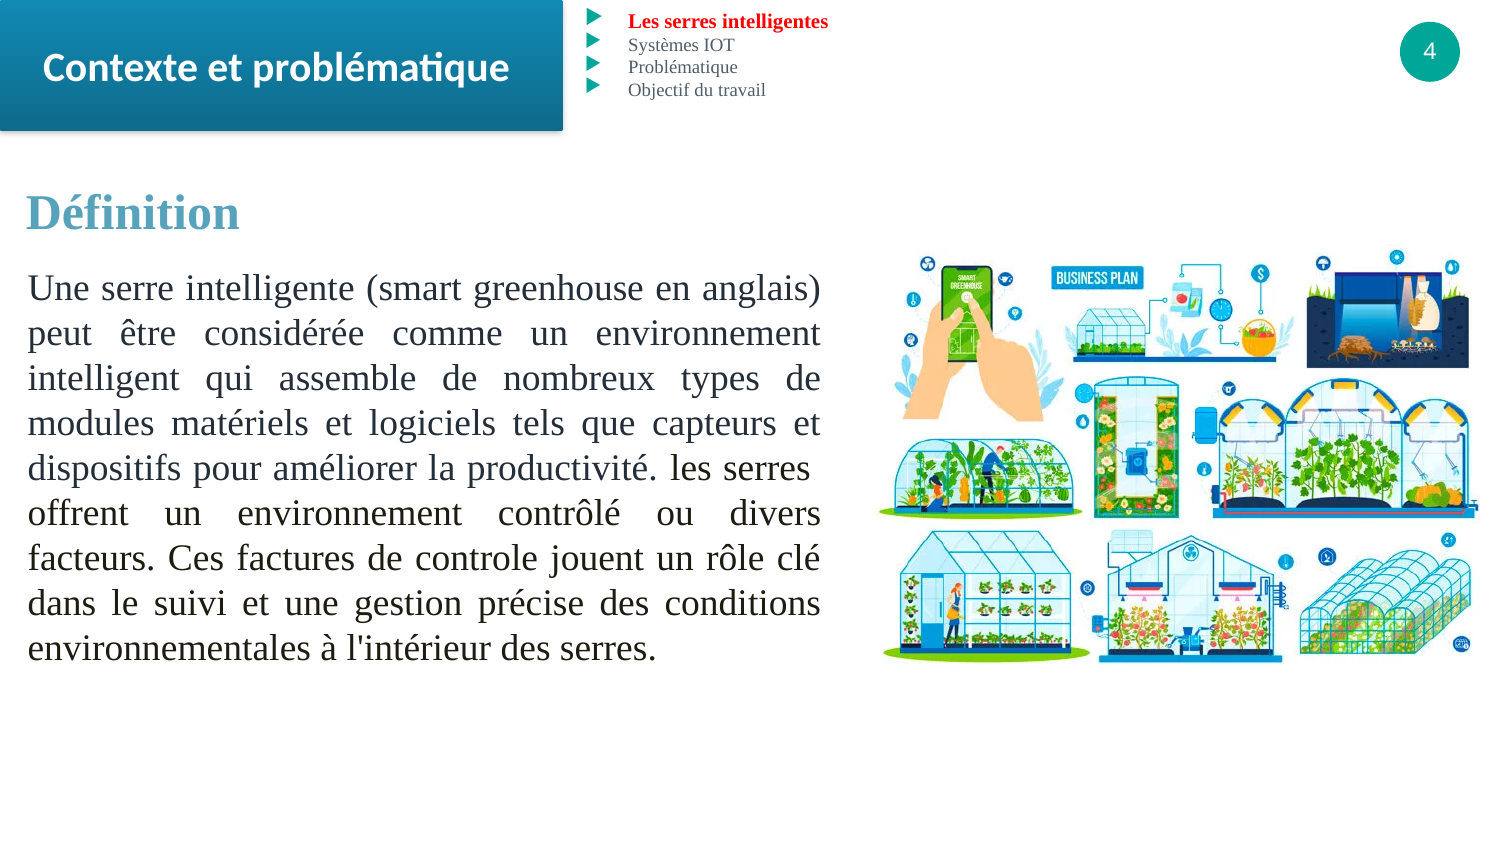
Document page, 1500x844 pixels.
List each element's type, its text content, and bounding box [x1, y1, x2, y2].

picture [871, 244, 1481, 673]
text_box Les serres intelligentes Systèmes IOT Problématique Objectif du travail [569, 0, 888, 108]
text_box Contexte et problématique [0, 0, 563, 131]
text_box Définition [11, 171, 517, 307]
text_box Une serre intelligente (smart greenhouse en anglais) peut être considérée comme un environnement intelligent qui assemble de nombreux types de modules matériels et logiciels tels que capteurs et dispositifs pour améliorer la productivité. les serres offrent un environnement contrôlé ou divers facteurs. Ces factures de controle jouent un rôle clé dans le suivi et une gestion précise des conditions environnementales à l'intérieur des serres. [12, 255, 837, 720]
